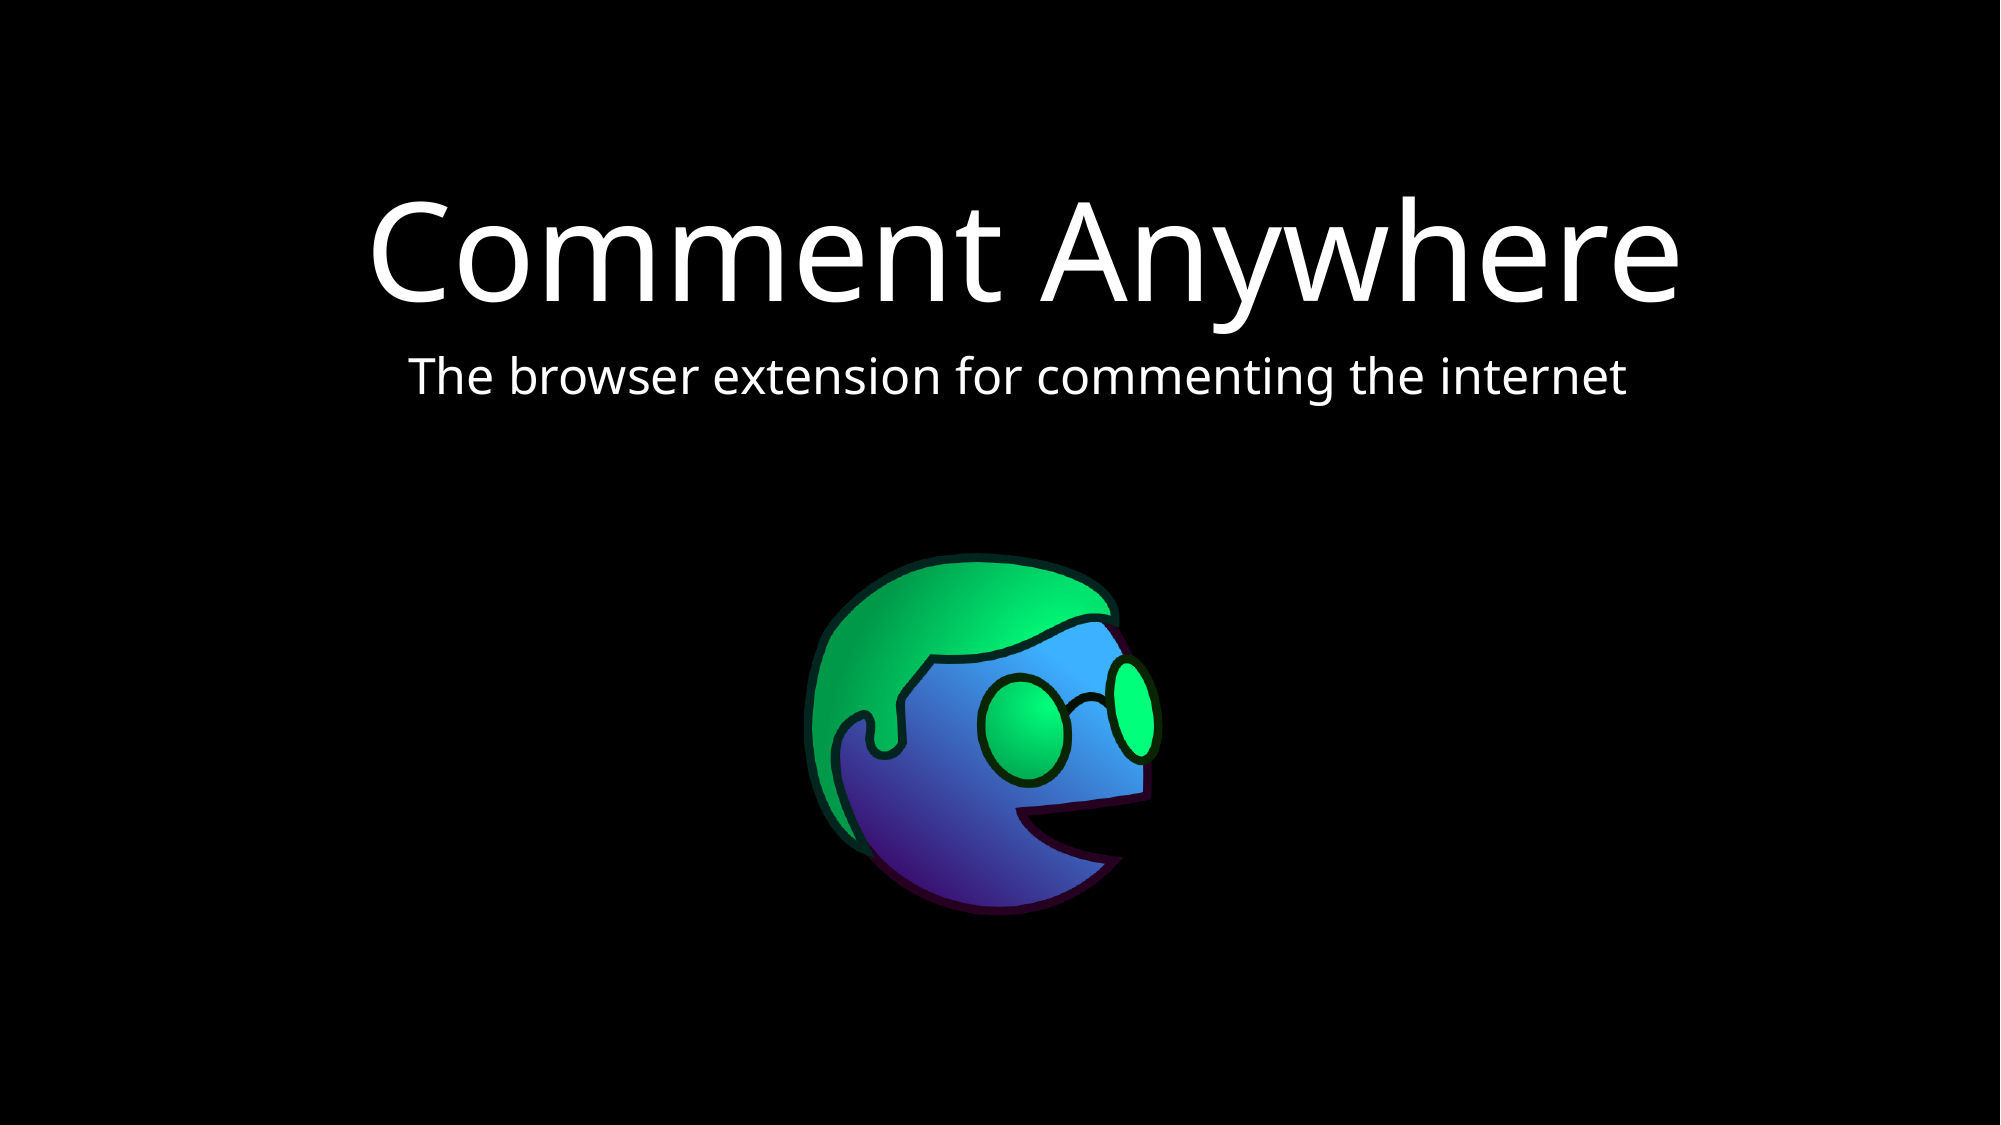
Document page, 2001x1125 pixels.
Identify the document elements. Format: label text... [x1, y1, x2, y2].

text_box The browser extension for commenting the internet [62, 336, 1974, 412]
picture [795, 547, 1171, 923]
title Comment Anywhere [290, 14, 1791, 336]
